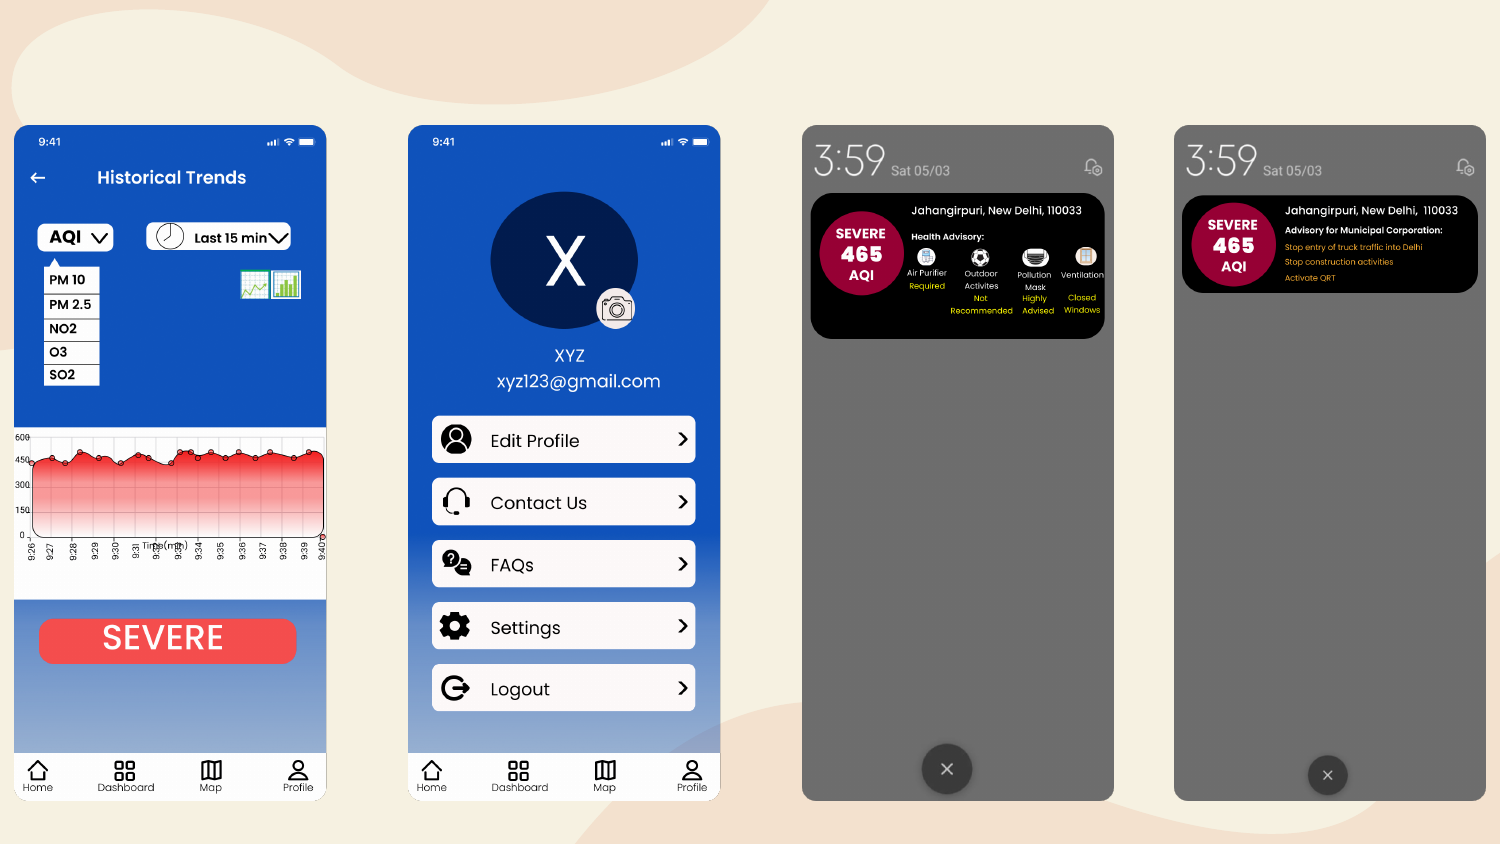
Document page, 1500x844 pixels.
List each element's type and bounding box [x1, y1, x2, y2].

picture [14, 125, 1486, 802]
